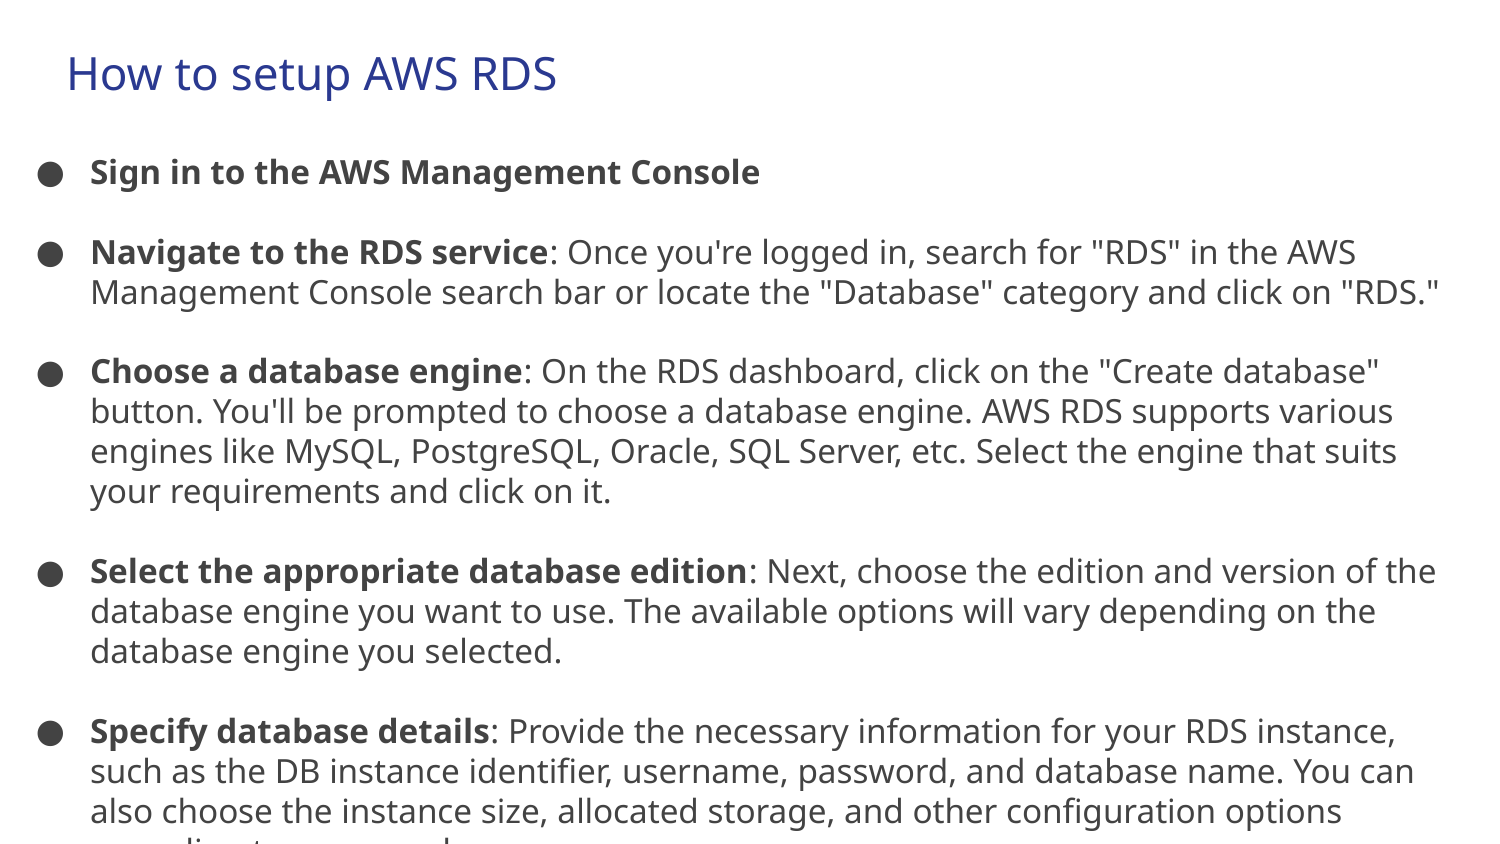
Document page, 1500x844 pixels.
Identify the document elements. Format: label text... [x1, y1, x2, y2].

title How to setup AWS RDS [51, 29, 1449, 130]
text_box Sign in to the AWS Management Console Navigate to the RDS service: Once you're logged in, search for "RDS" in the AWS Management Console search bar or locate the "Database" category and click on "RDS." Choose a database engine: On the RDS dashboard, click on the "Create database" button. You'll be prompted to choose a database engine. AWS RDS supports various engines like MySQL, PostgreSQL, Oracle, SQL Server, etc. Select the engine that suits your requirements and click on it. Select the appropriate database edition: Next, choose the edition and version of the database engine you want to use. The available options will vary depending on the database engine you selected. Specify database details: Provide the necessary information for your RDS instance, such as the DB instance identifier, username, password, and database name. You can also choose the instance size, allocated storage, and other configuration options according to your needs. [0, 136, 1493, 844]
